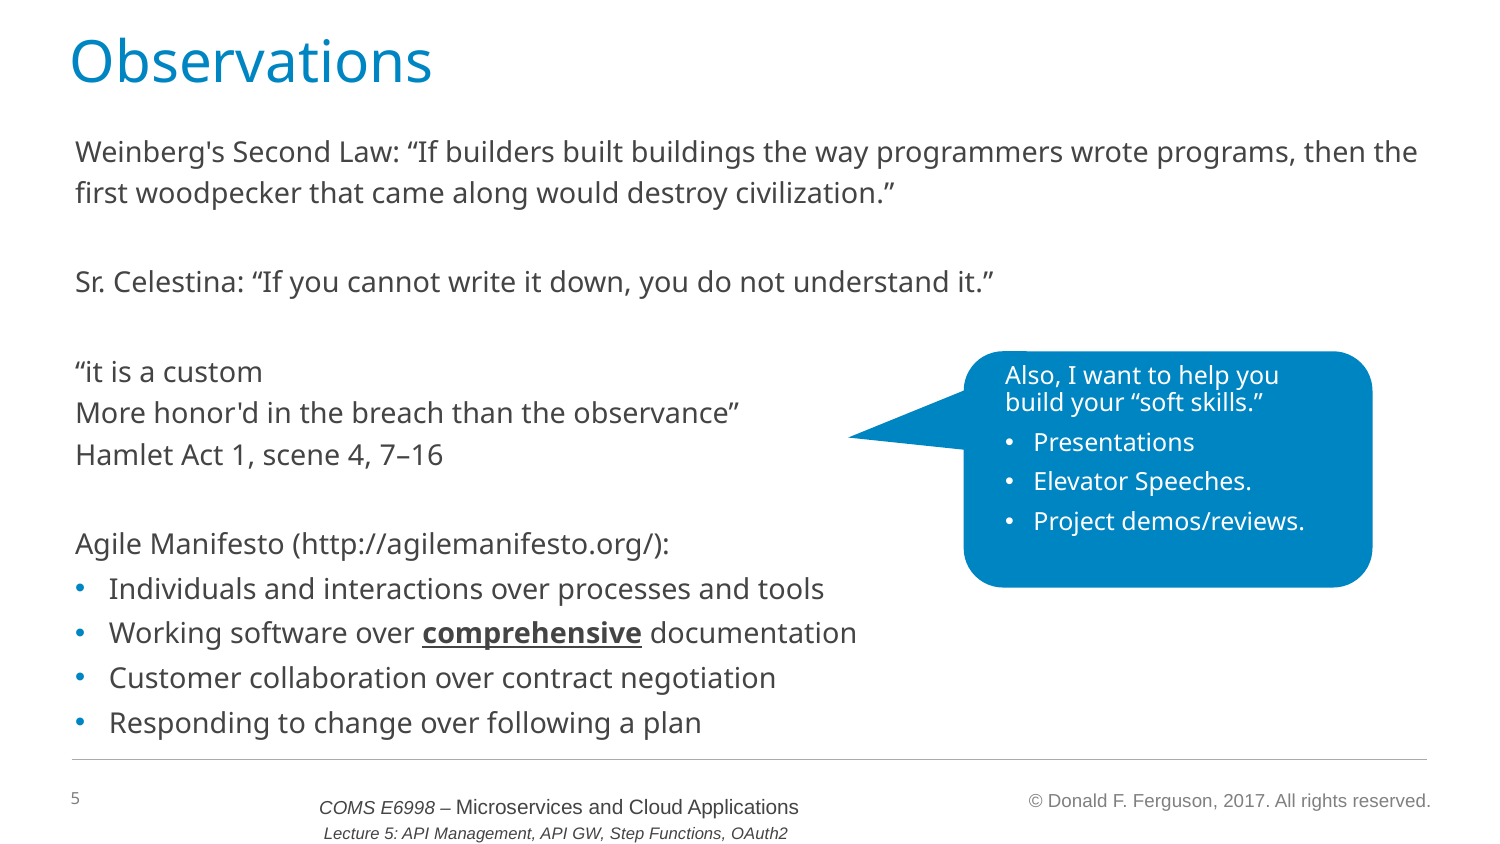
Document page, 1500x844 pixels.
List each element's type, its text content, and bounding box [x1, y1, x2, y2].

text_box Also, I want to help you build your “soft skills.” Presentations Elevator Speeches. Project demos/reviews. [848, 351, 1373, 588]
list Weinberg's Second Law: “If builders built buildings the way programmers wrote programs, then the first woodpecker that came along would destroy civilization.” Sr. Celestina: “If you cannot write it down, you do not understand it.” “it is a custom More honor'd in the breach than the observance” Hamlet Act 1, scene 4, 7–16 Agile Manifesto (http://agilemanifesto.org/): Individuals and interactions over processes and tools Working software over comprehensive documentation Customer collaboration over contract negotiation Responding to change over following a plan [74, 126, 1432, 741]
title Observations [69, 31, 1429, 96]
